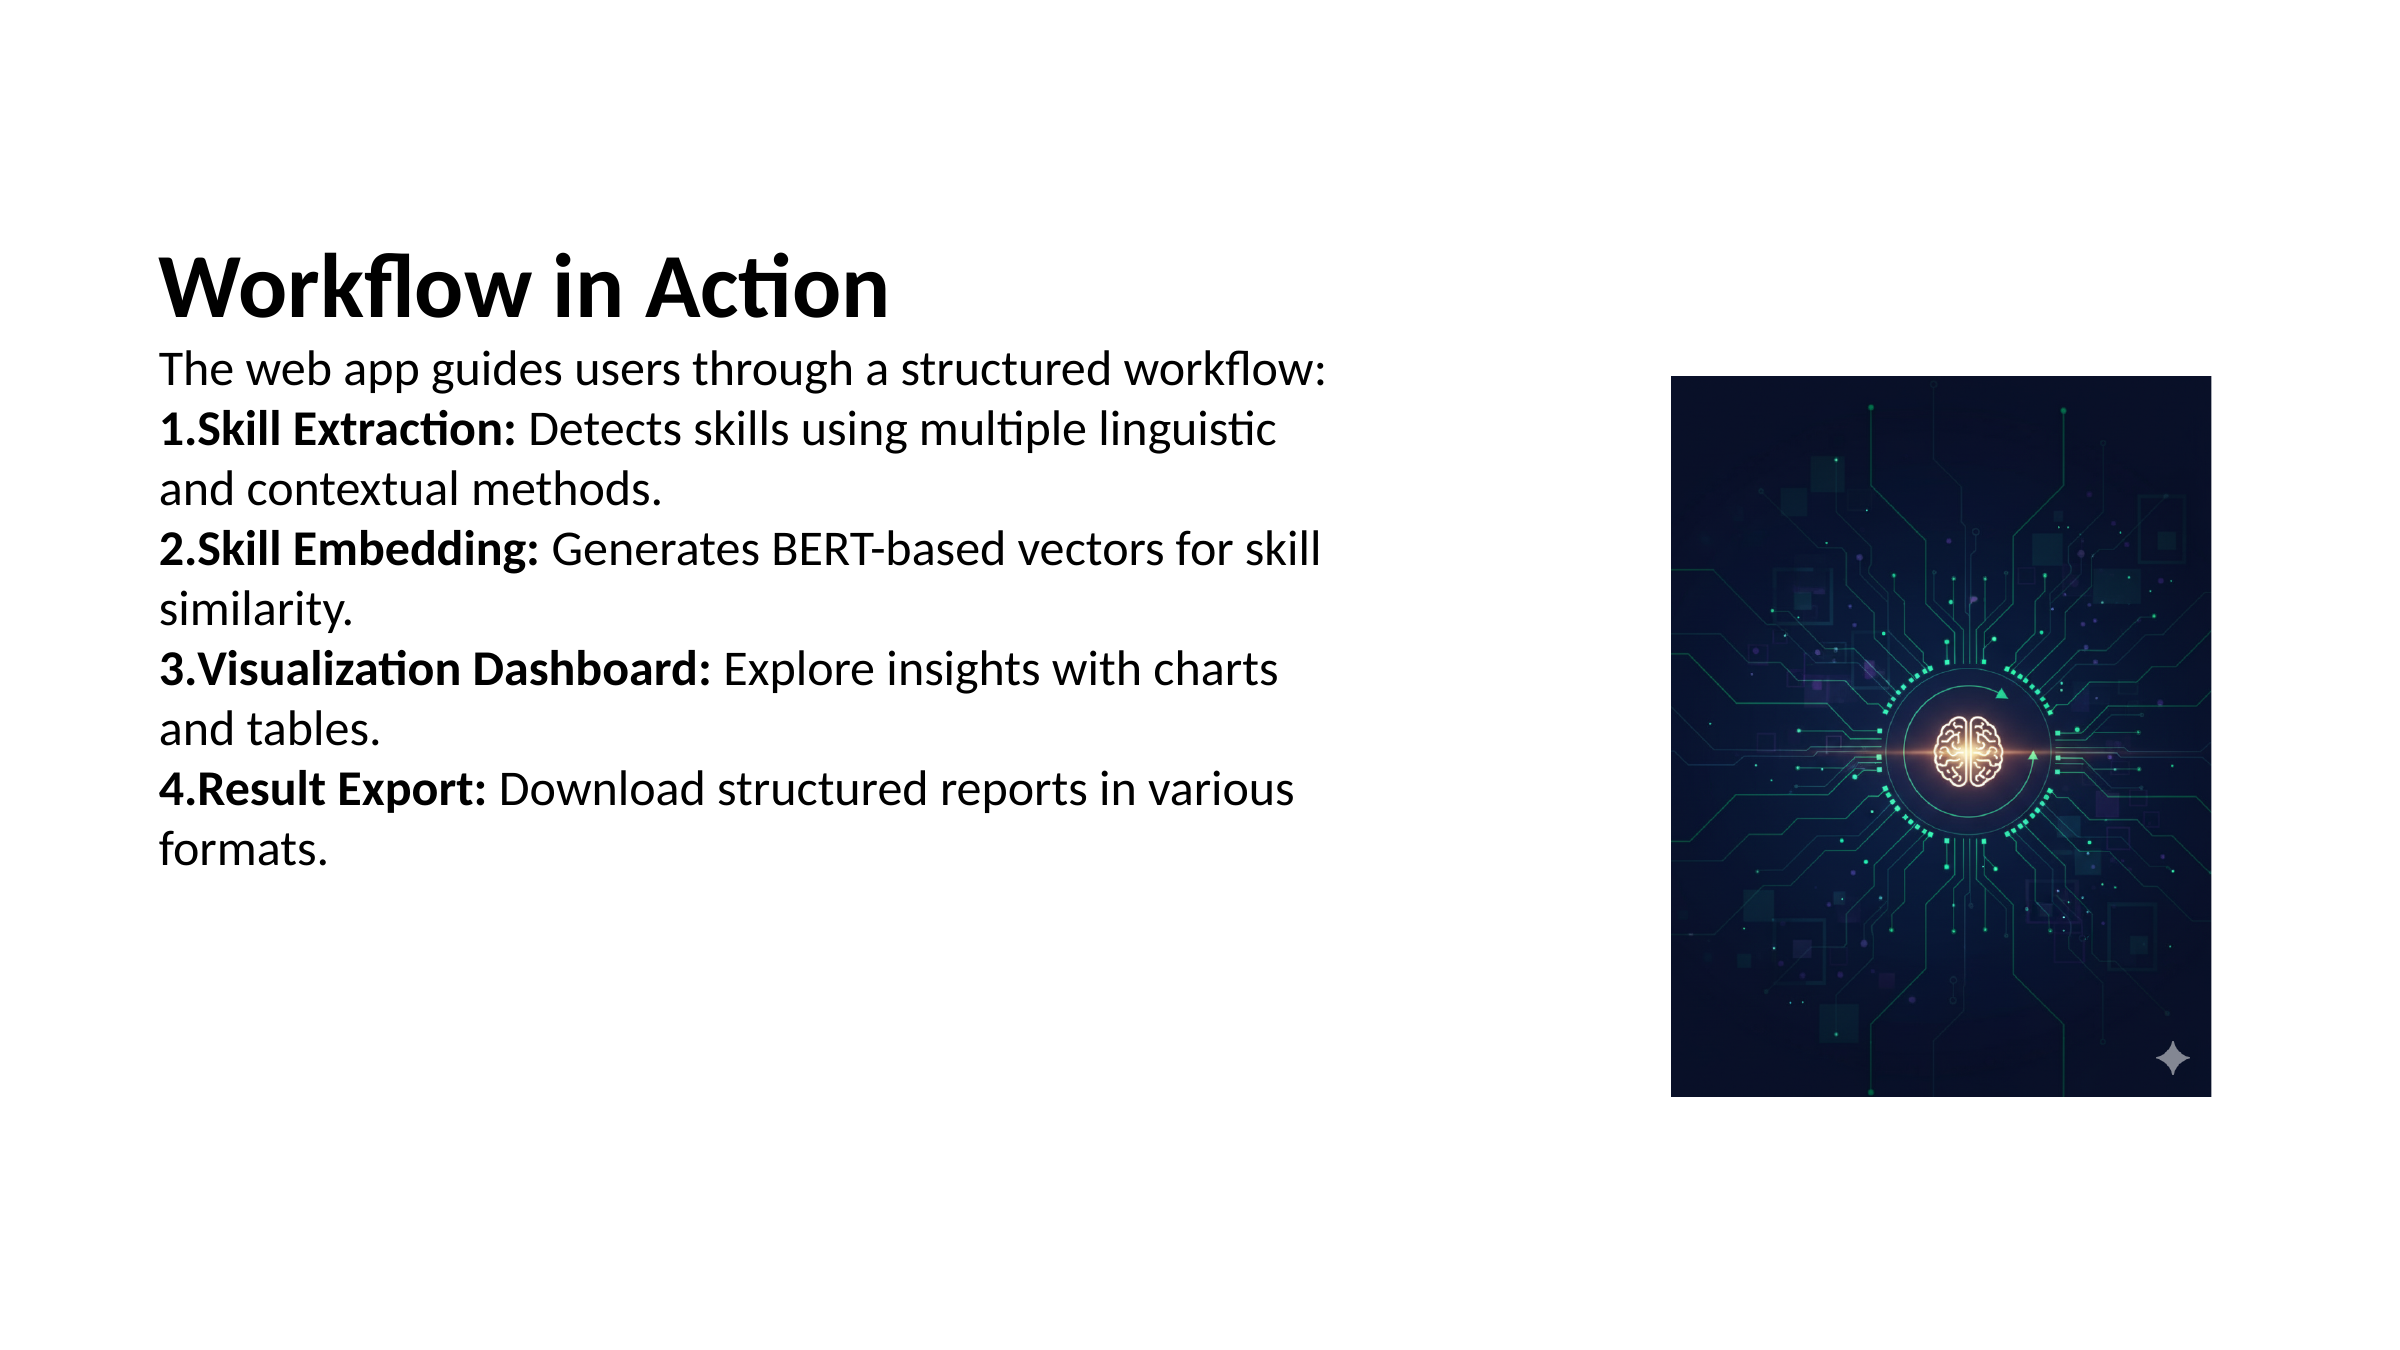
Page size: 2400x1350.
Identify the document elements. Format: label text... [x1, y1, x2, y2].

picture [1671, 376, 2212, 1097]
text_box Workflow in Action The web app guides users through a structured workflow: Skill Extraction: Detects skills using multiple linguistic and contextual methods. Skill Embedding: Generates BERT-based vectors for skill similarity. Visualization Dashboard: Explore insights with charts and tables. Result Export: Download structured reports in various formats. [144, 218, 1345, 883]
